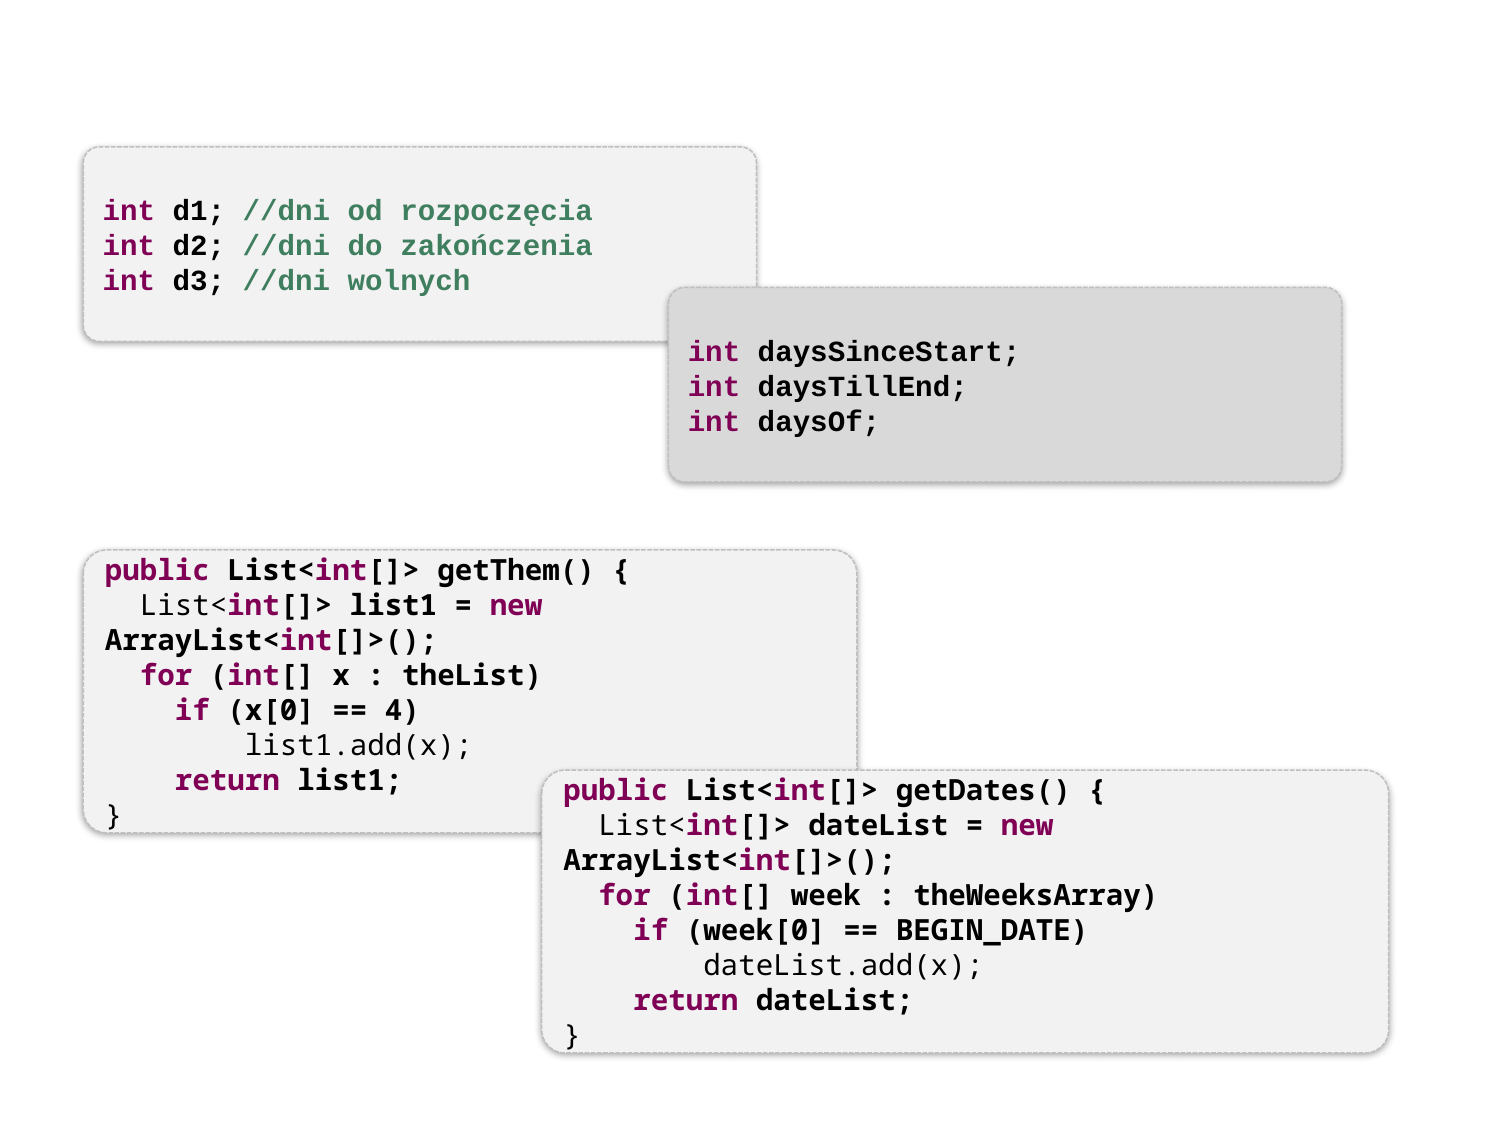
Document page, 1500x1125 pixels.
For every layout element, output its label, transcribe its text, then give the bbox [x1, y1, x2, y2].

text_box public List<int[]> getDates() { List<int[]> dateList = new ArrayList<int[]>(); for (int[] week : theWeeksArray) if (week[0] == BEGIN_DATE) dateList.add(x); return dateList; } [540, 769, 1390, 1054]
text_box int daysSinceStart; int daysTillEnd; int daysOf; [667, 286, 1343, 483]
text_box public List<int[]> getThem() { List<int[]> list1 = new ArrayList<int[]>(); for (int[] x : theList) if (x[0] == 4) list1.add(x); return list1; } [82, 549, 858, 834]
text_box int d1; //dni od rozpoczęcia int d2; //dni do zakończenia int d3; //dni wolnych [82, 146, 758, 343]
